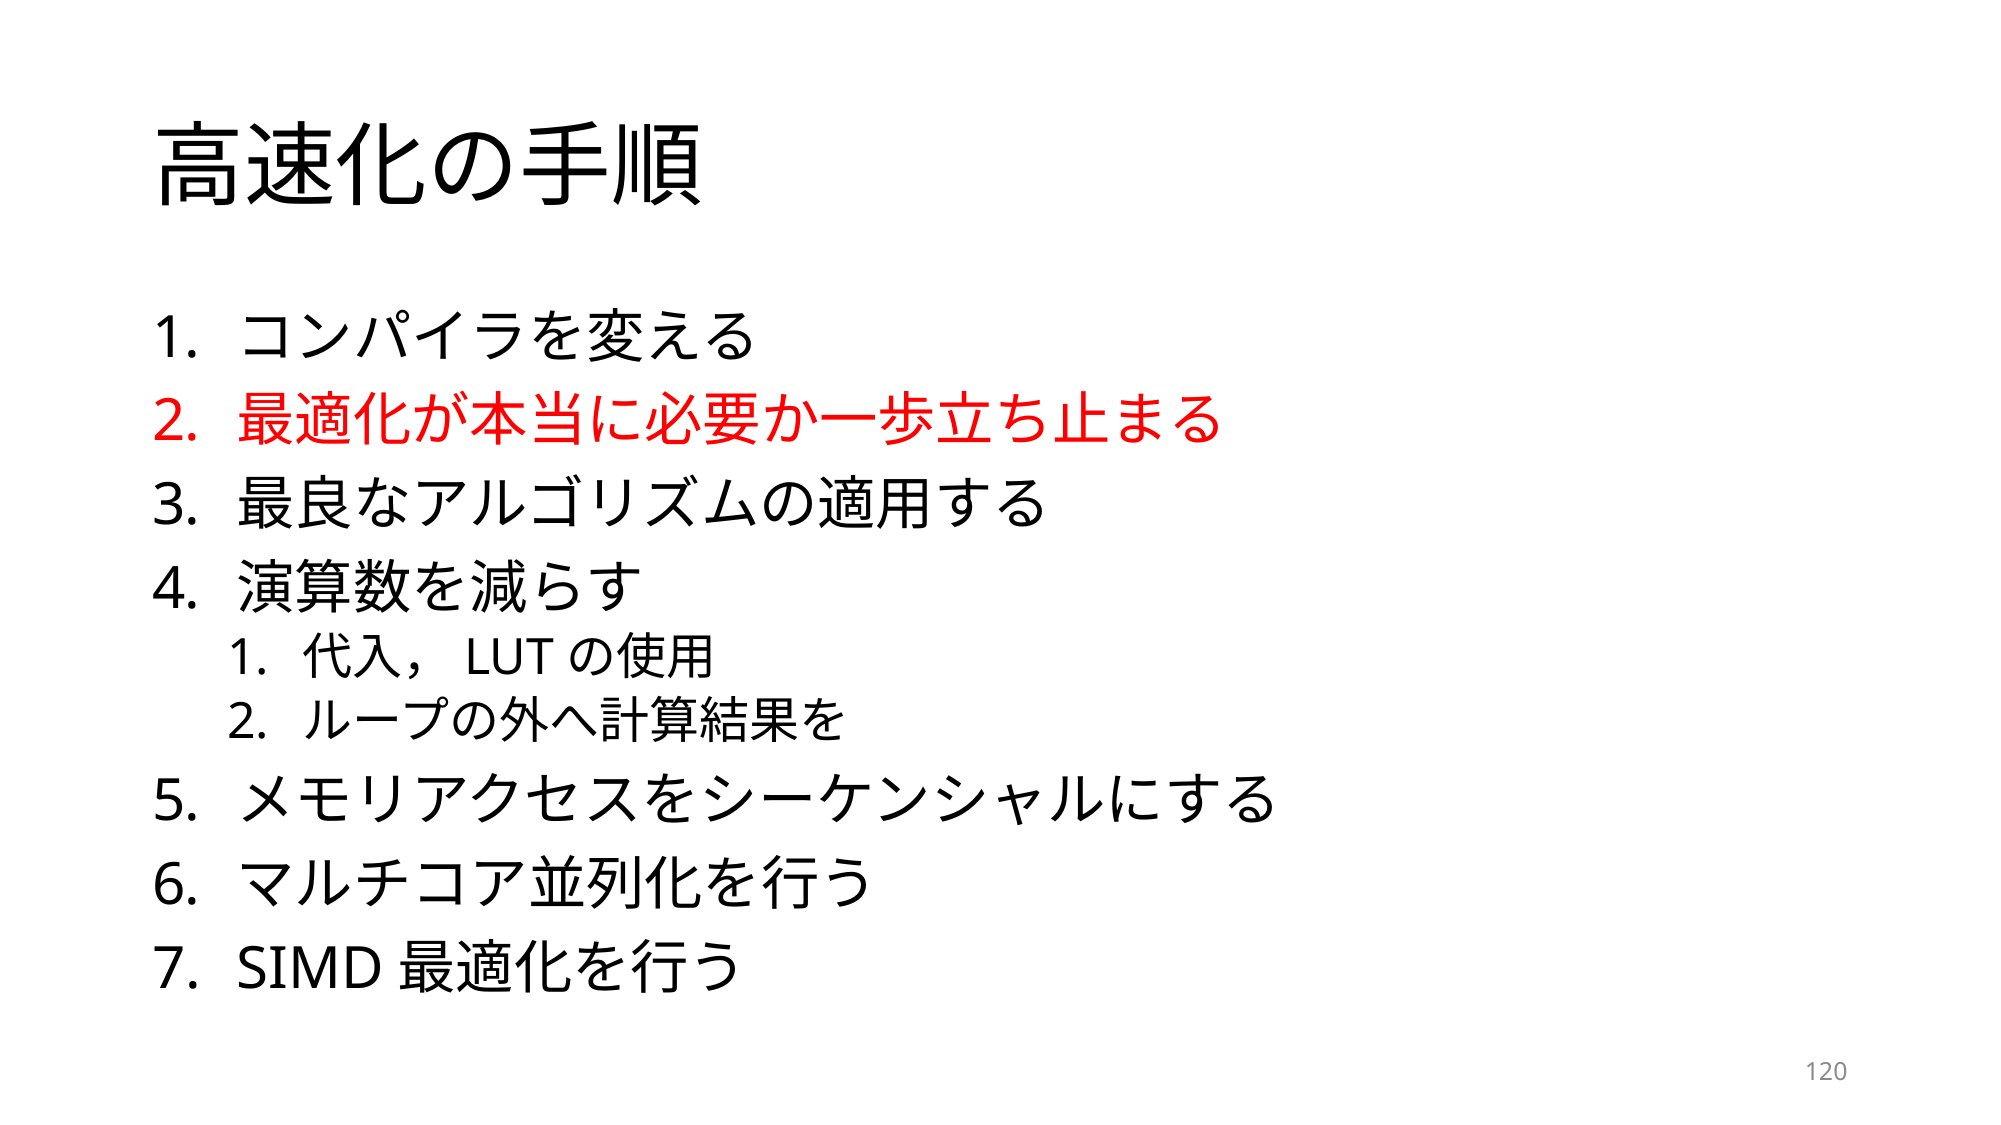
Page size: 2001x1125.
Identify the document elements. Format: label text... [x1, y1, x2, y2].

title 高速化の手順 [137, 59, 1863, 278]
list コンパイラを変える 最適化が本当に必要か一歩立ち止まる 最良なアルゴリズムの適用する 演算数を減らす 代入，LUTの使用 ループの外へ計算結果を メモリアクセスをシーケンシャルにする マルチコア並列化を行う SIMD最適化を行う [137, 299, 1863, 1014]
slide_number 120 [1412, 1042, 1863, 1103]
